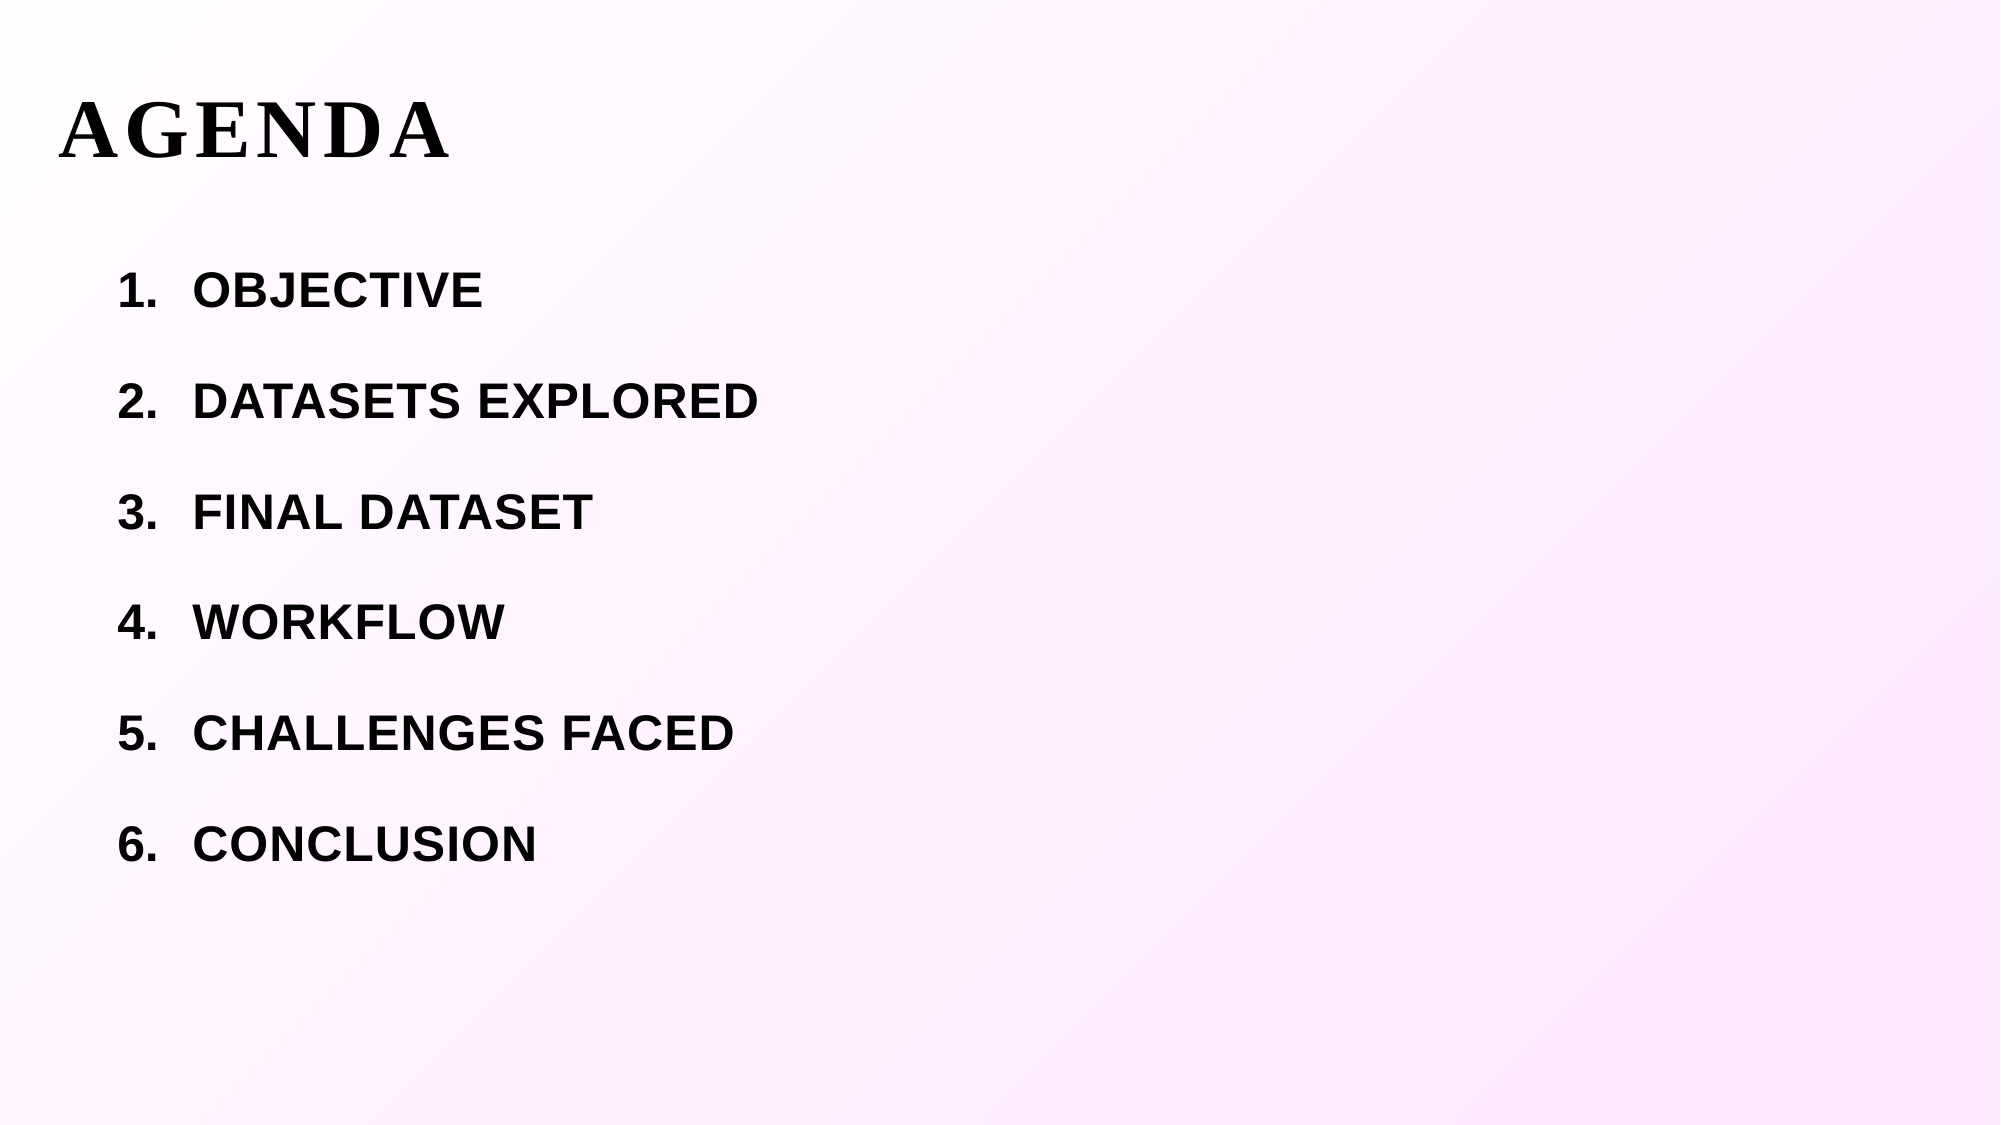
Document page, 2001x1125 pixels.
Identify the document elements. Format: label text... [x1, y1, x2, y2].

title Agenda [43, 78, 481, 197]
subtitle OBJECTIVE DATASETS EXPLORED FINAL DATASET WORKFLOW CHALLENGES FACED CONCLUSION [102, 219, 1750, 430]
